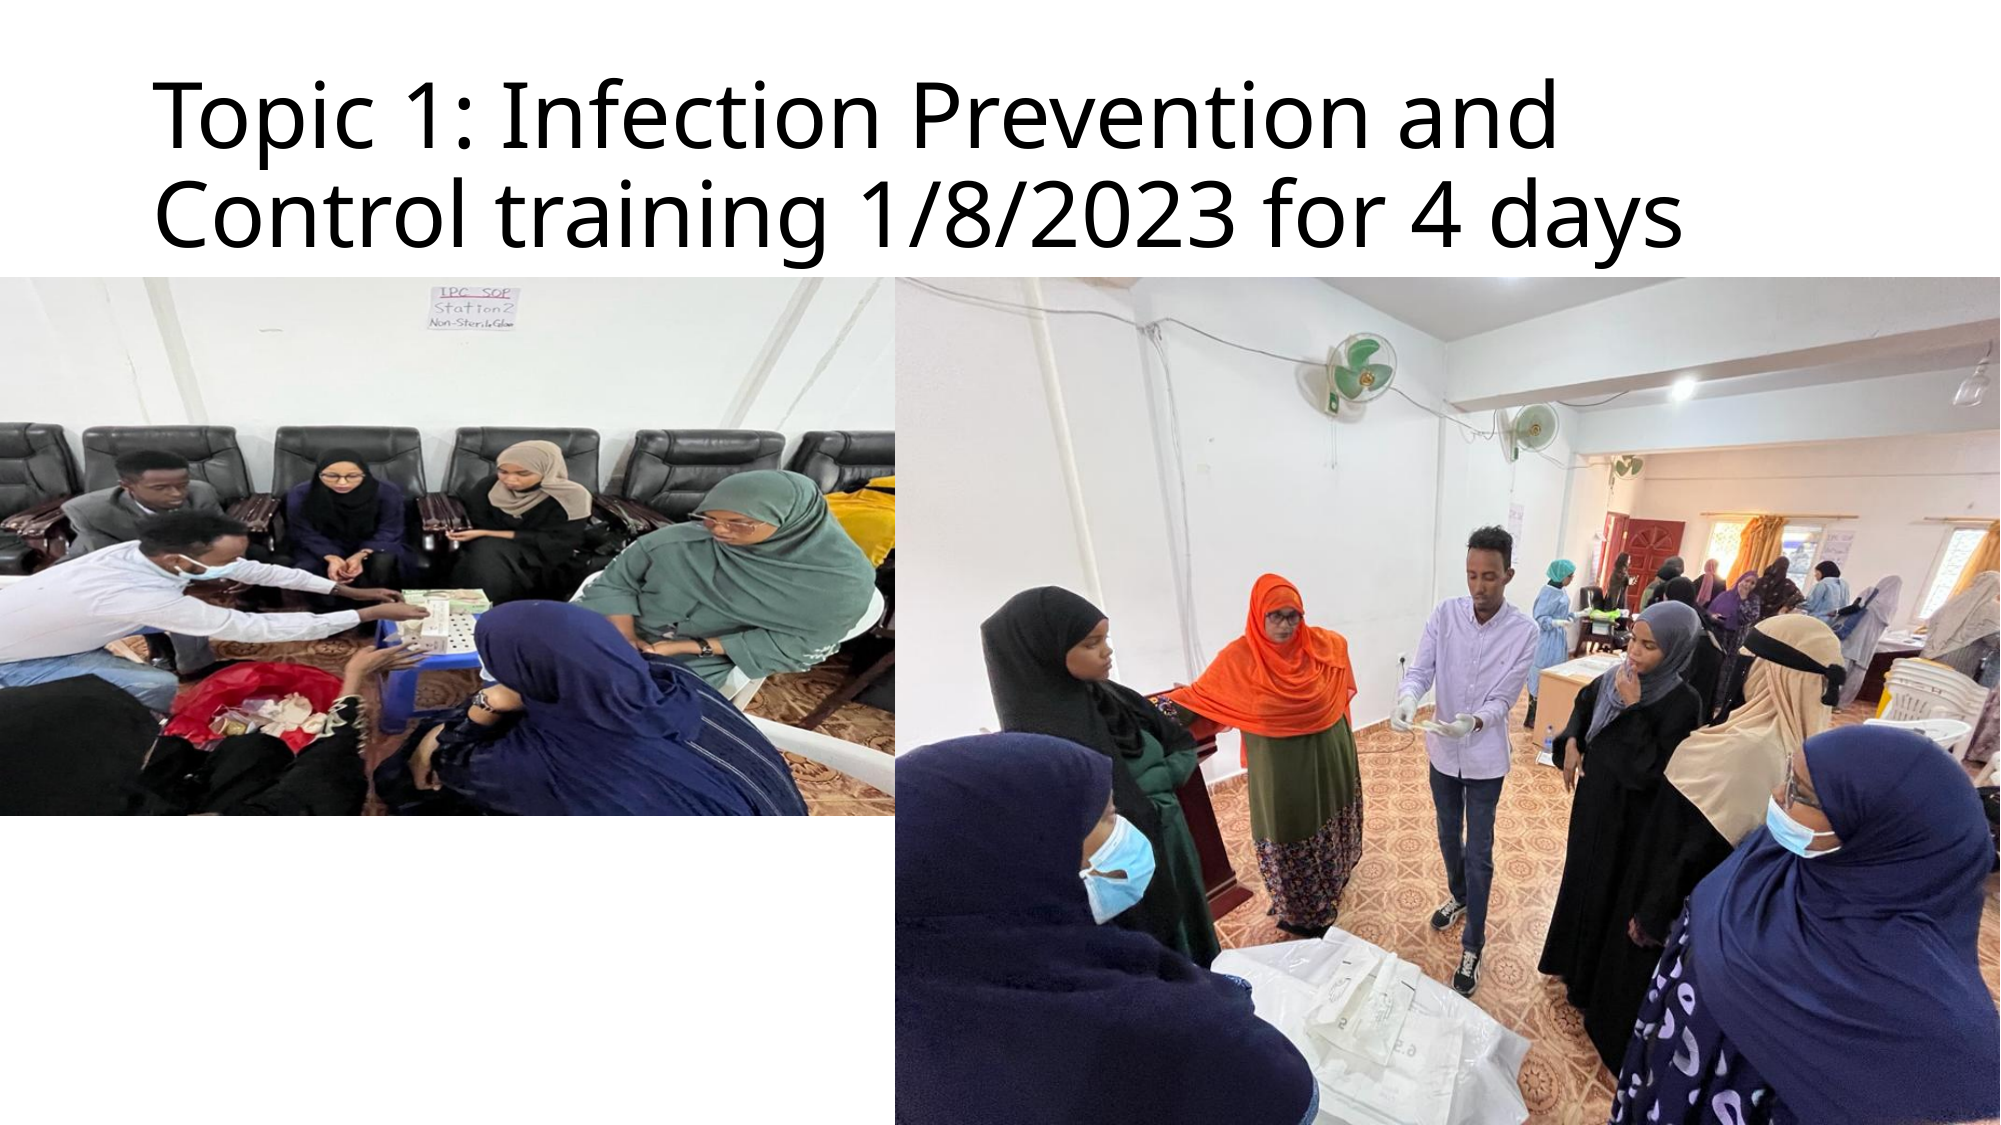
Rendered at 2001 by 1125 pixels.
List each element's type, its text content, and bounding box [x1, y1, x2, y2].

title Topic 1: Infection Prevention and Control training 1/8/2023 for 4 days [137, 59, 1863, 277]
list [0, 277, 895, 816]
picture [895, 277, 2000, 1125]
